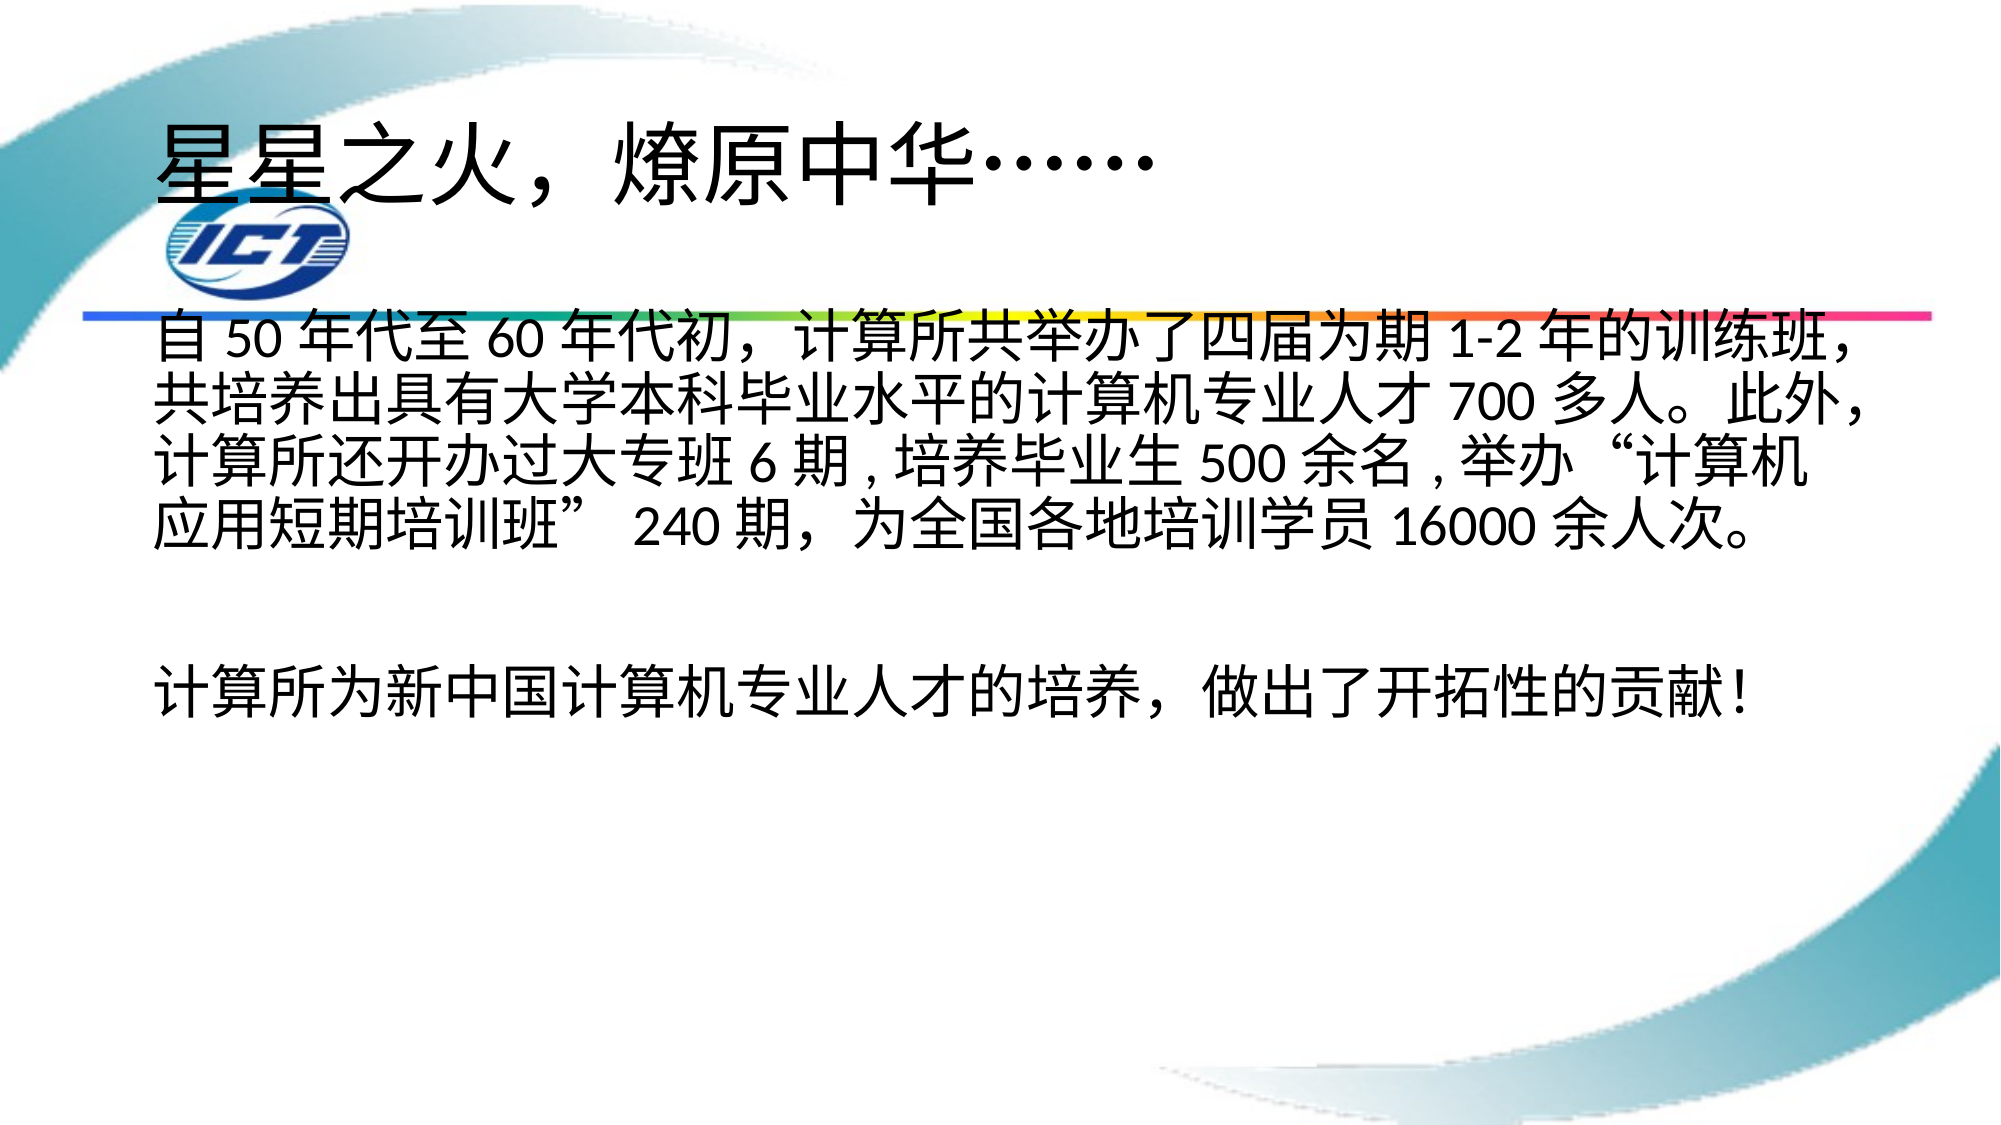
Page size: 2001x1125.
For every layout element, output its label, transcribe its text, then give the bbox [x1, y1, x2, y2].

list 自50年代至60年代初，计算所共举办了四届为期1-2年的训练班，共培养出具有大学本科毕业水平的计算机专业人才700多人。此外，计算所还开办过大专班6期,培养毕业生500余名,举办“计算机应用短期培训班”240期，为全国各地培训学员16000余人次。 计算所为新中国计算机专业人才的培养，做出了开拓性的贡献！ [137, 299, 1863, 1014]
picture [0, 0, 2001, 1125]
title 星星之火，燎原中华…… [137, 59, 1863, 278]
